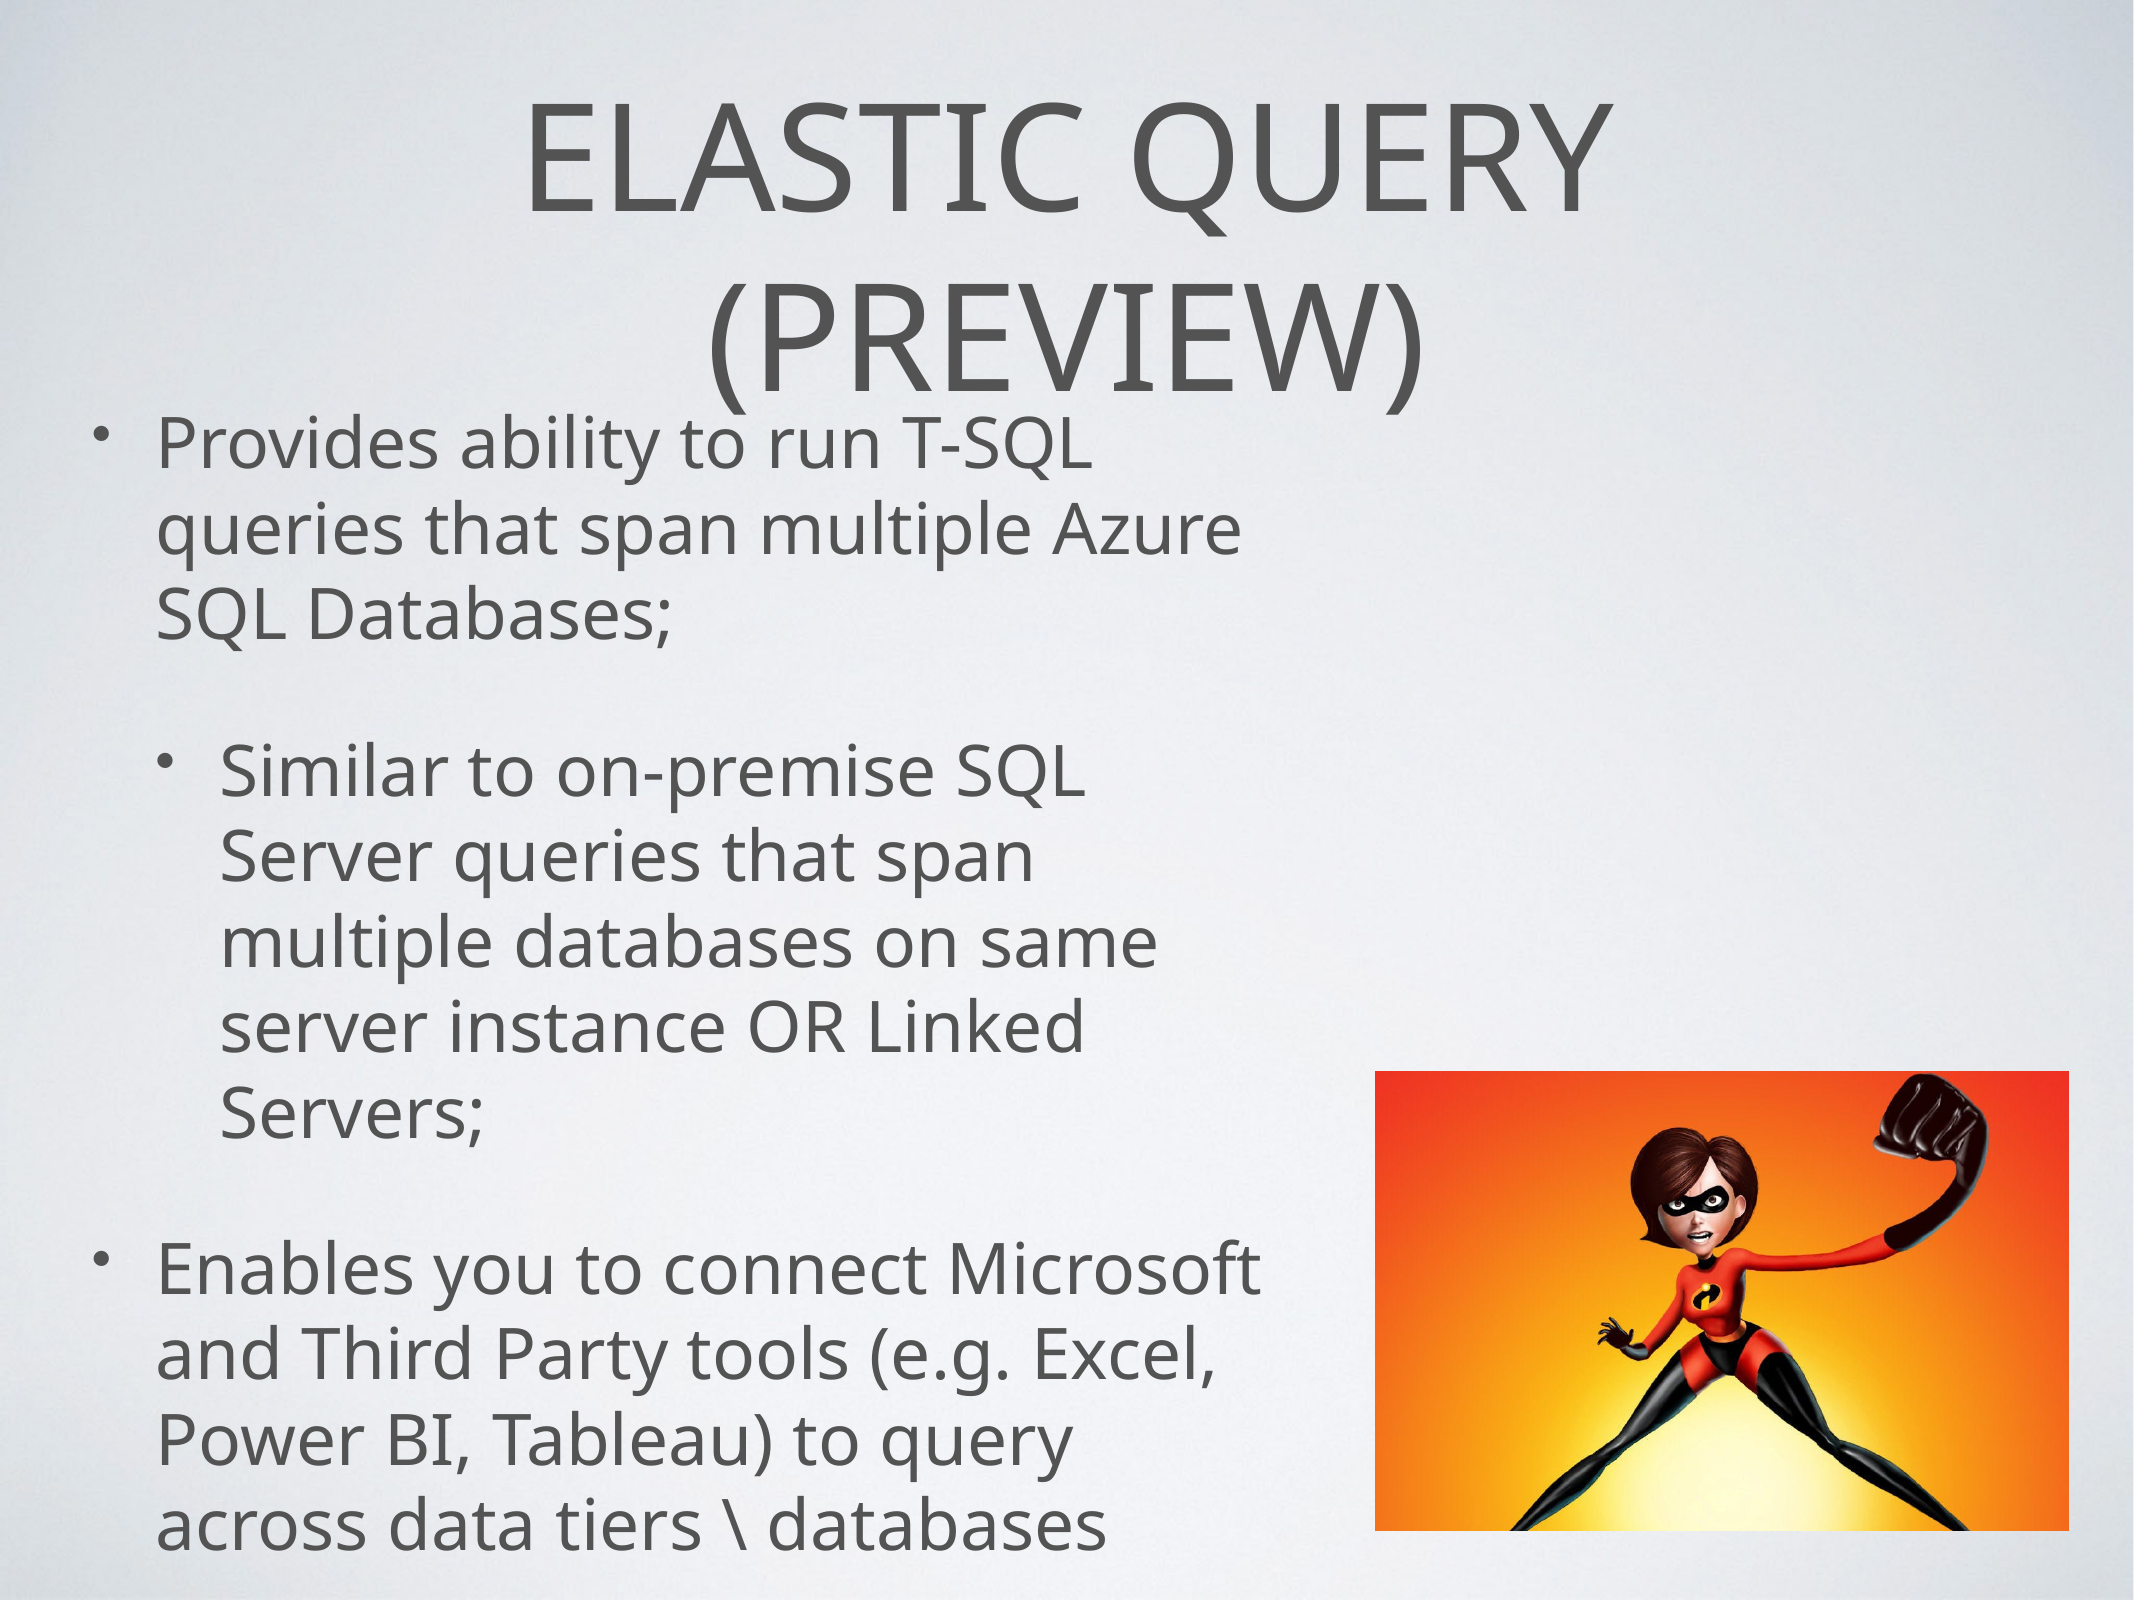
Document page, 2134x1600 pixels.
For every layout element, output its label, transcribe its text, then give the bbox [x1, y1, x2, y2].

picture [0, 0, 2134, 1600]
title Elastic Query (Preview) [57, 41, 2076, 443]
list Provides ability to run T-SQL queries that span multiple Azure SQL Databases; Similar to on-premise SQL Server queries that span multiple databases on same server instance OR Linked Servers; Enables you to connect Microsoft and Third Party tools (e.g. Excel, Power BI, Tableau) to query across data tiers \ databases [82, 464, 1314, 1499]
